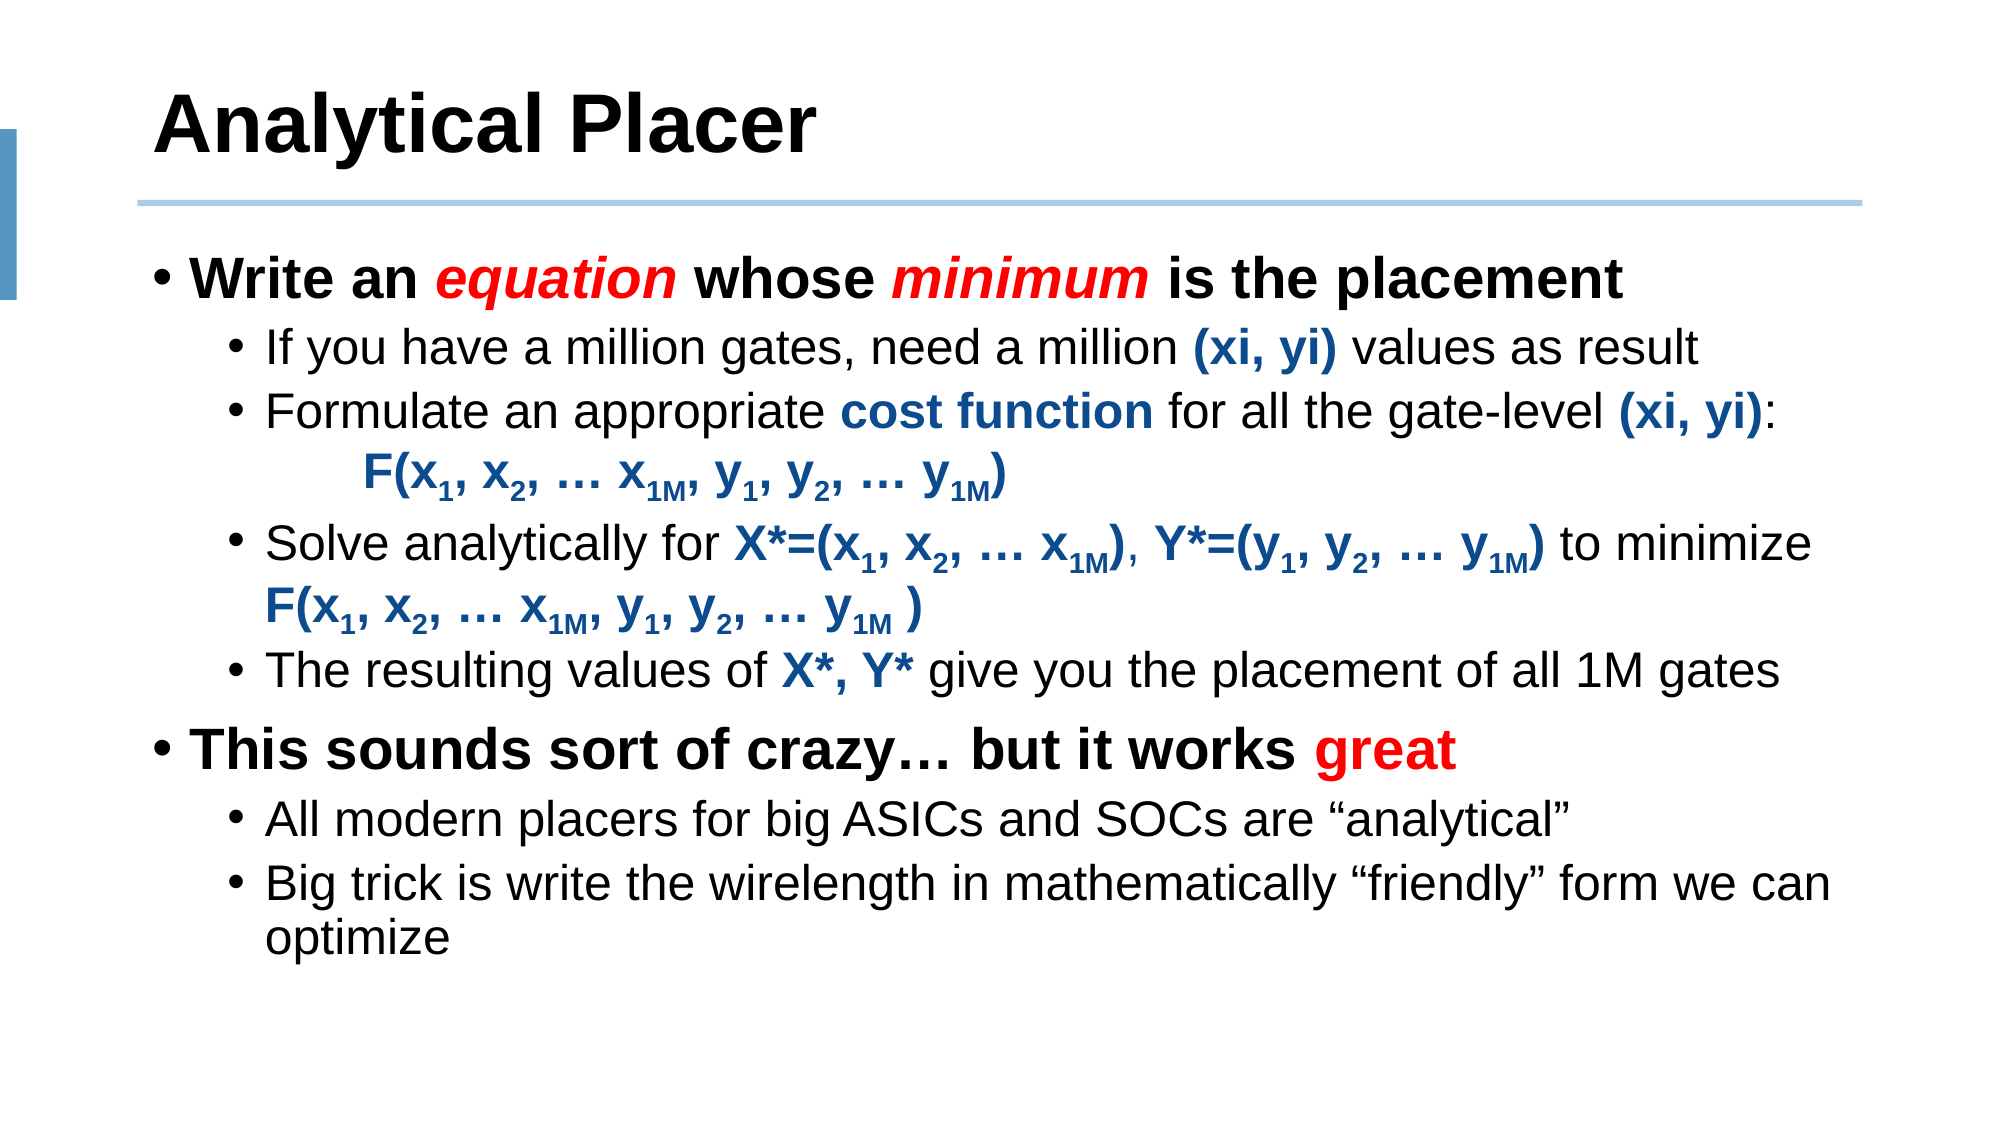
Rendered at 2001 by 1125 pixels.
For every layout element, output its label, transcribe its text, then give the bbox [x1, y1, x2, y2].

title Analytical Placer [137, 42, 1863, 208]
list Write an equation whose minimum is the placement If you have a million gates, need a million (xi, yi) values as result Formulate an appropriate cost function for all the gate-level (xi, yi): F(x1, x2, … x1M, y1, y2, … y1M) Solve analytically for X*=(x1, x2, … x1M), Y*=(y1, y2, … y1M) to minimize F(x1, x2, … x1M, y1, y2, … y1M ) The resulting values of X*, Y* give you the placement of all 1M gates This sounds sort of crazy… but it works great All modern placers for big ASICs and SOCs are “analytical” Big trick is write the wirelength in mathematically “friendly” form we can optimize [137, 240, 1863, 1014]
